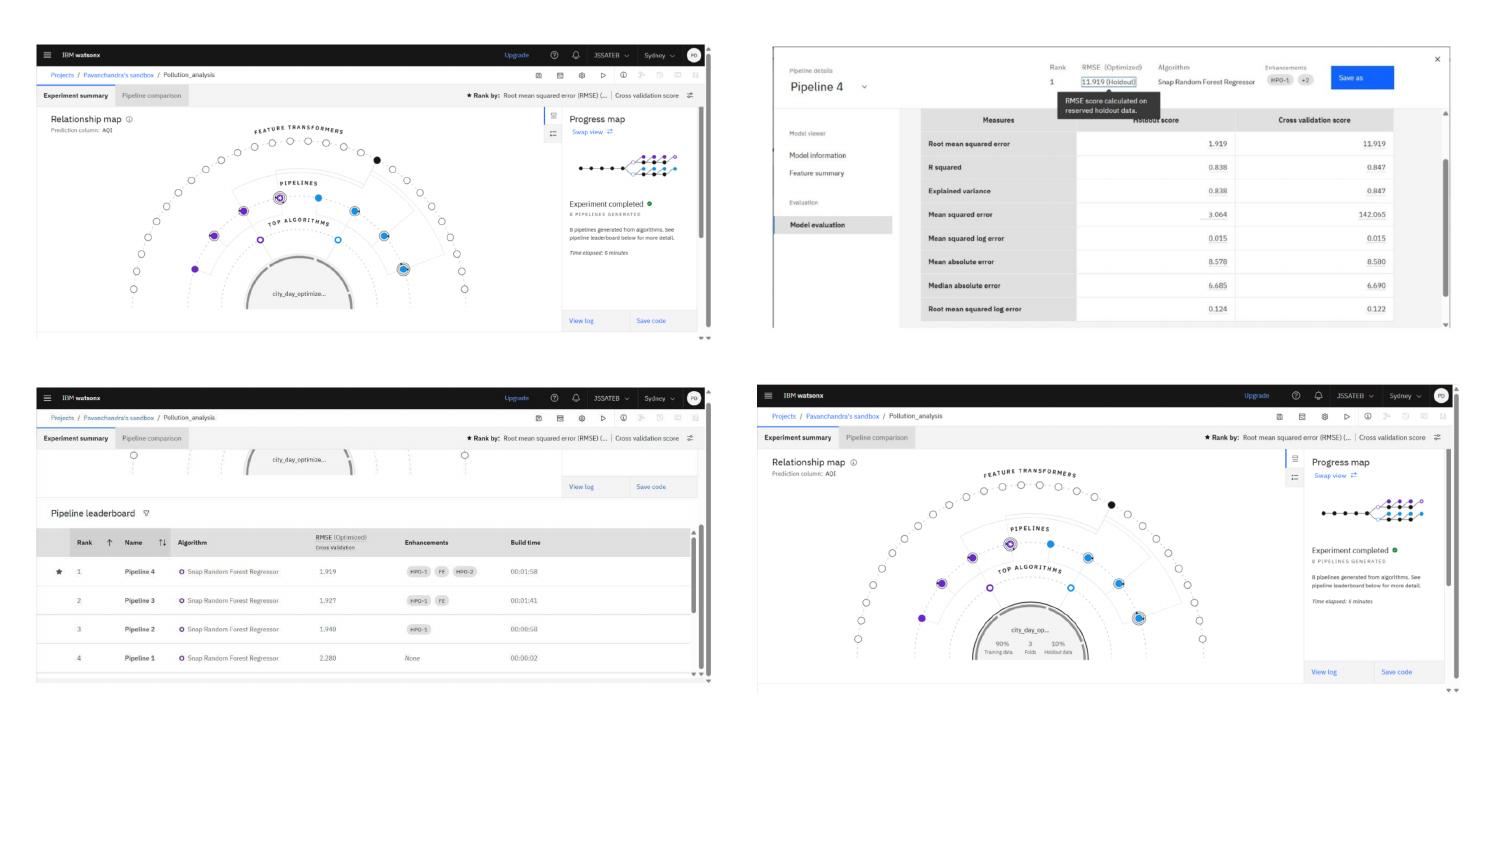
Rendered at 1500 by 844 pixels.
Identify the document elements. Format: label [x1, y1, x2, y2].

picture [746, 33, 1470, 712]
picture [30, 39, 722, 700]
